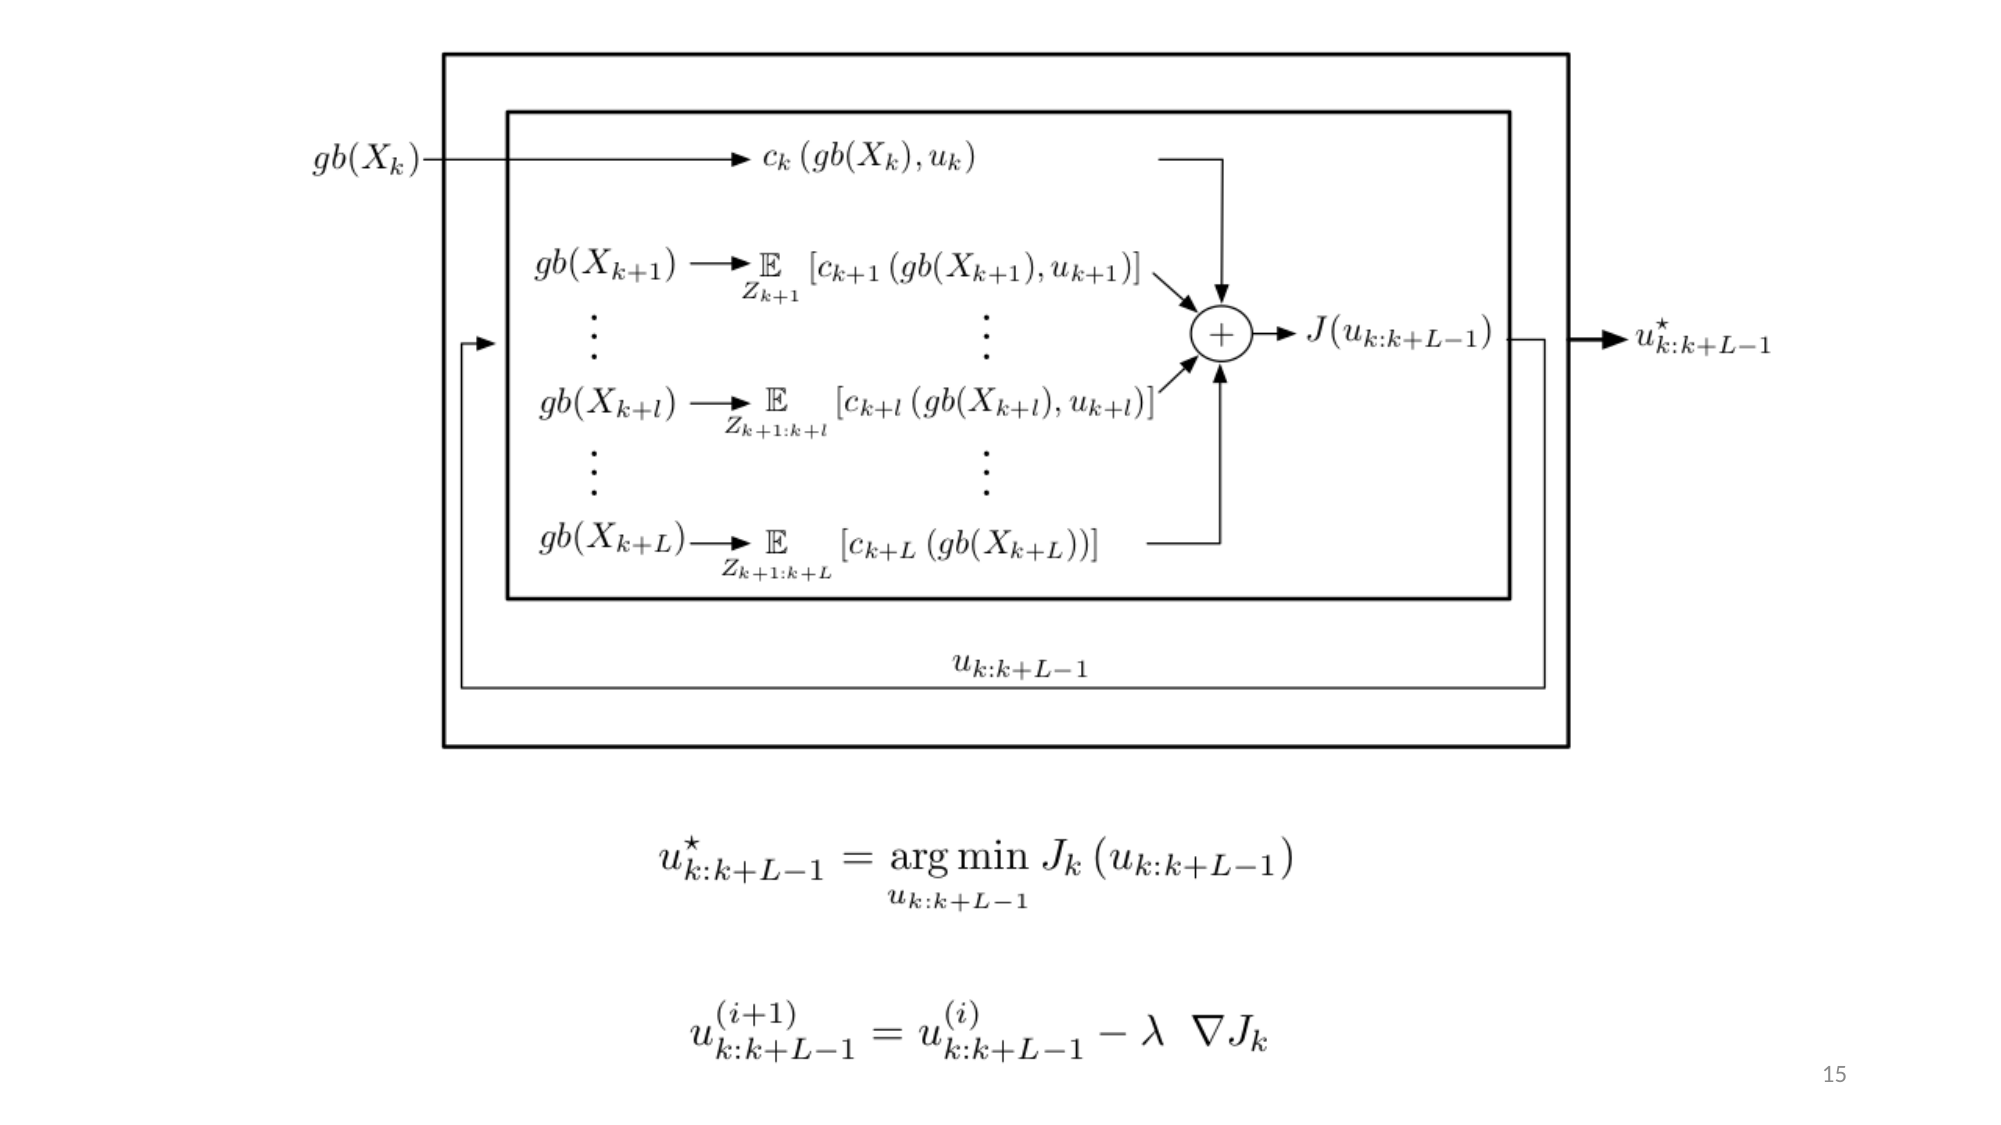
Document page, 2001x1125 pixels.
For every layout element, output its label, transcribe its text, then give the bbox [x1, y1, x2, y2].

picture [605, 808, 1339, 946]
slide_number 15 [1412, 1042, 1863, 1103]
picture [619, 976, 1339, 1100]
picture [250, 20, 1796, 779]
